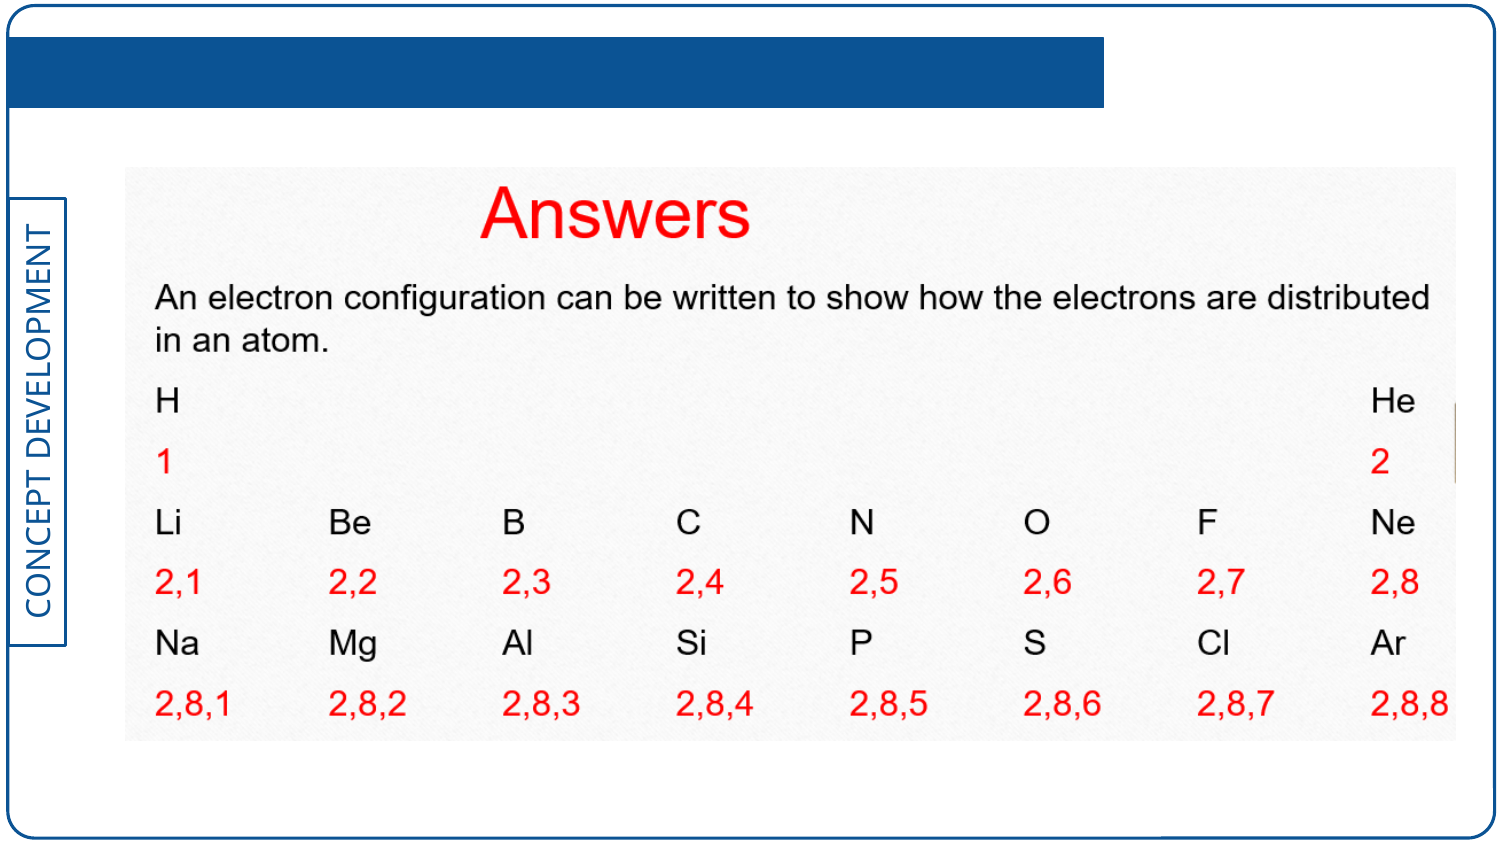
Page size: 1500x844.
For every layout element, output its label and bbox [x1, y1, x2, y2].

picture [124, 167, 1456, 741]
